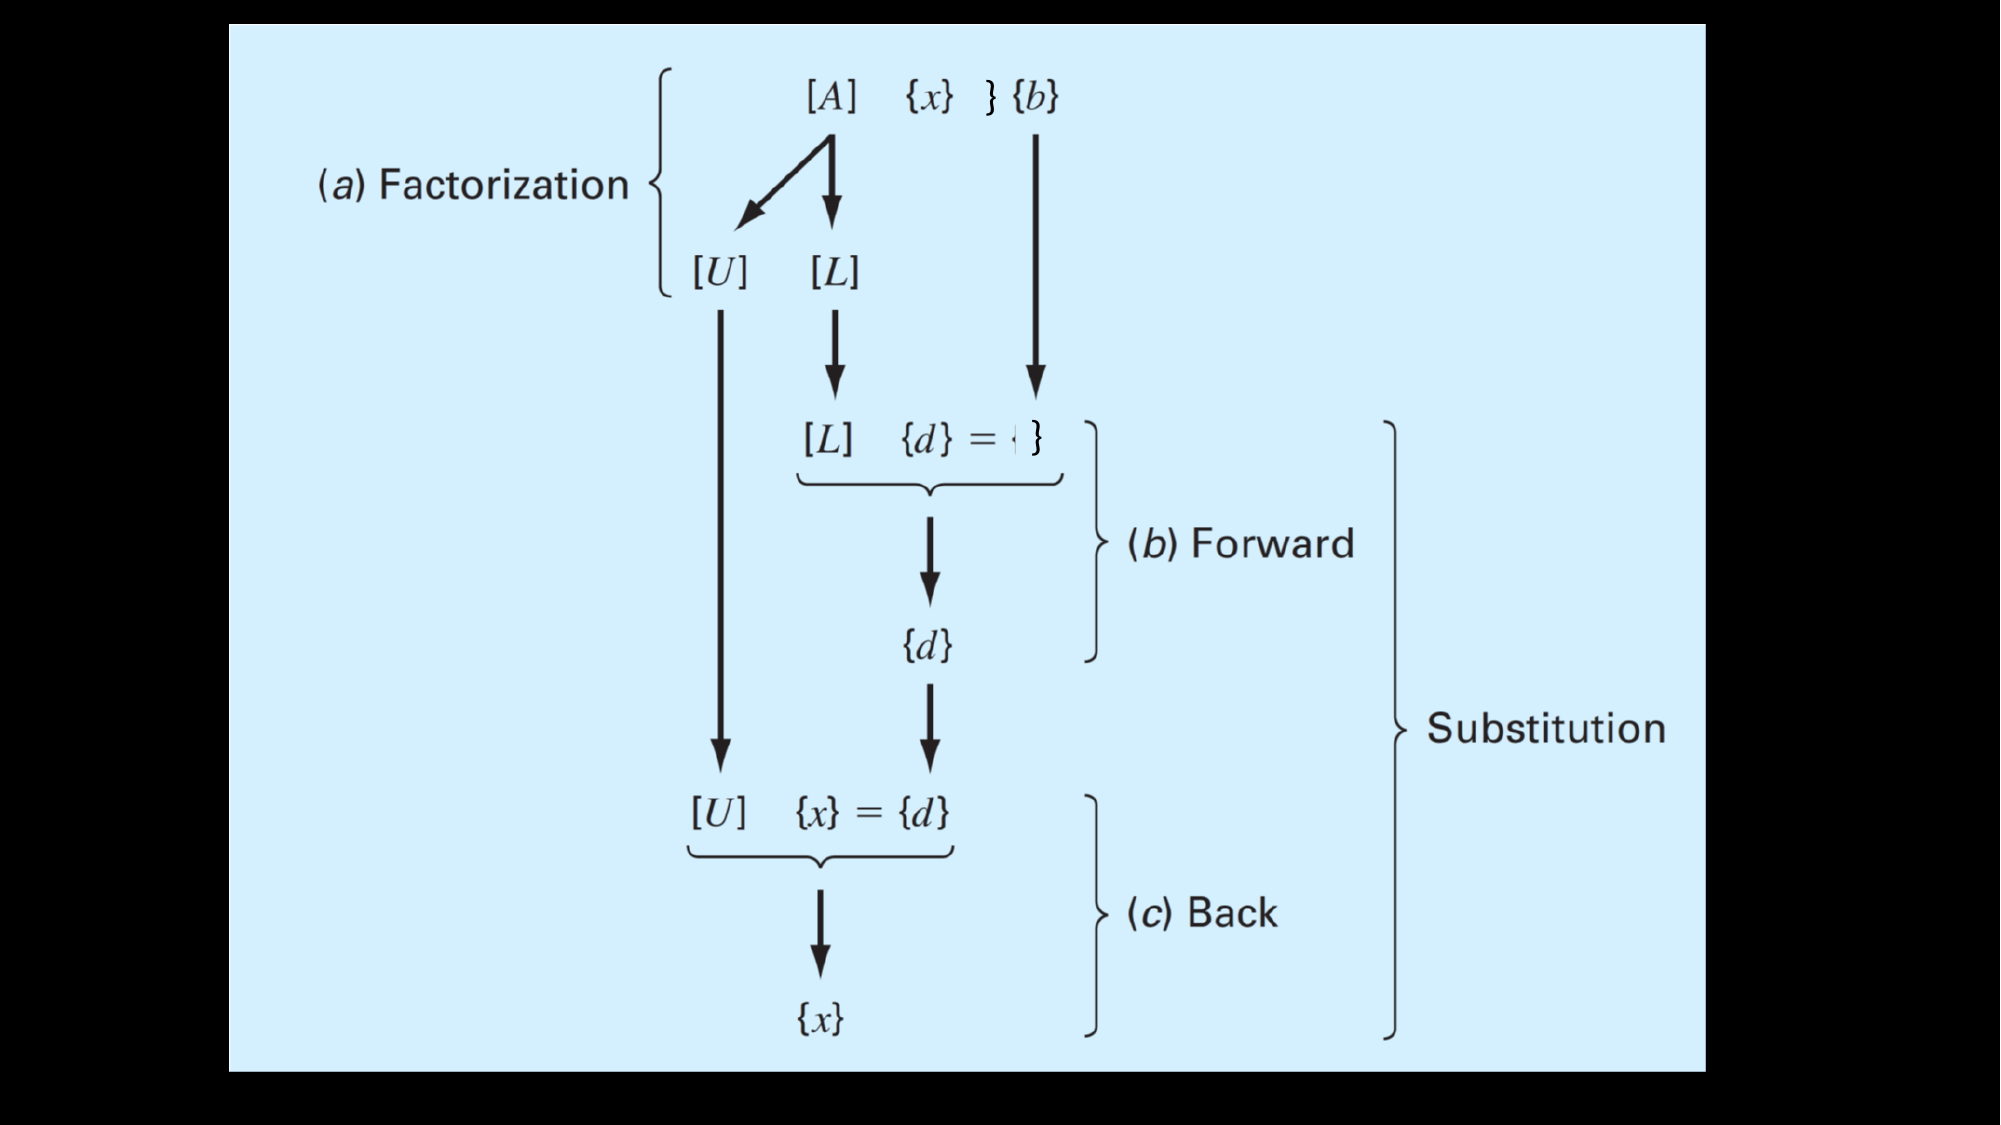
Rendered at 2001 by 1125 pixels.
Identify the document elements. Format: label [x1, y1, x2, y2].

picture [229, 24, 1706, 1072]
